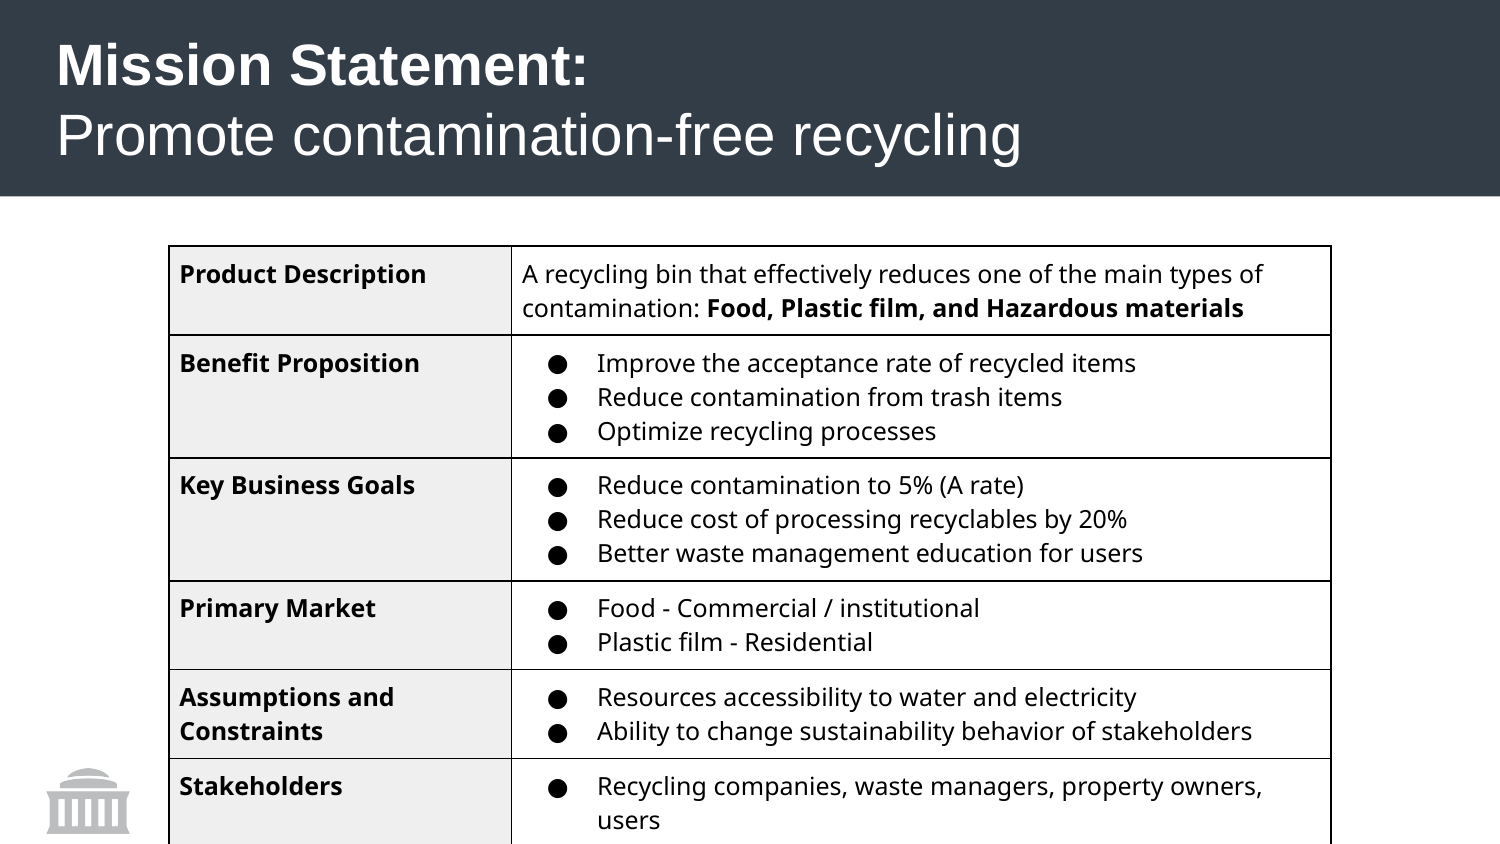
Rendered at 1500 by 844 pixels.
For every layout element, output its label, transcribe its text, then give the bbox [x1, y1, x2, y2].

table_cell Stakeholders [170, 759, 511, 844]
table_header A recycling bin that effectively reduces one of the main types of contamination: Food, Plastic film, and Hazardous materials [512, 247, 1330, 334]
picture [46, 768, 130, 834]
table_cell Primary Market [170, 582, 511, 669]
table_cell Reduce contamination to 5% (A rate) Reduce cost of processing recyclables by 20% Better waste management education for users [512, 459, 1330, 580]
table_cell Key Business Goals [170, 459, 511, 580]
table_cell Recycling companies, waste managers, property owners, users [512, 759, 1330, 844]
table_cell Improve the acceptance rate of recycled items Reduce contamination from trash items Optimize recycling processes [512, 336, 1330, 457]
table_cell Food - Commercial / institutional Plastic film - Residential [512, 582, 1330, 669]
table_header Product Description [170, 247, 511, 334]
title Mission Statement: Promote contamination-free recycling [55, 0, 1434, 195]
table_cell Assumptions and Constraints [170, 670, 511, 758]
table_cell Resources accessibility to water and electricity Ability to change sustainability behavior of stakeholders [512, 670, 1330, 758]
table_cell Benefit Proposition [170, 336, 511, 457]
